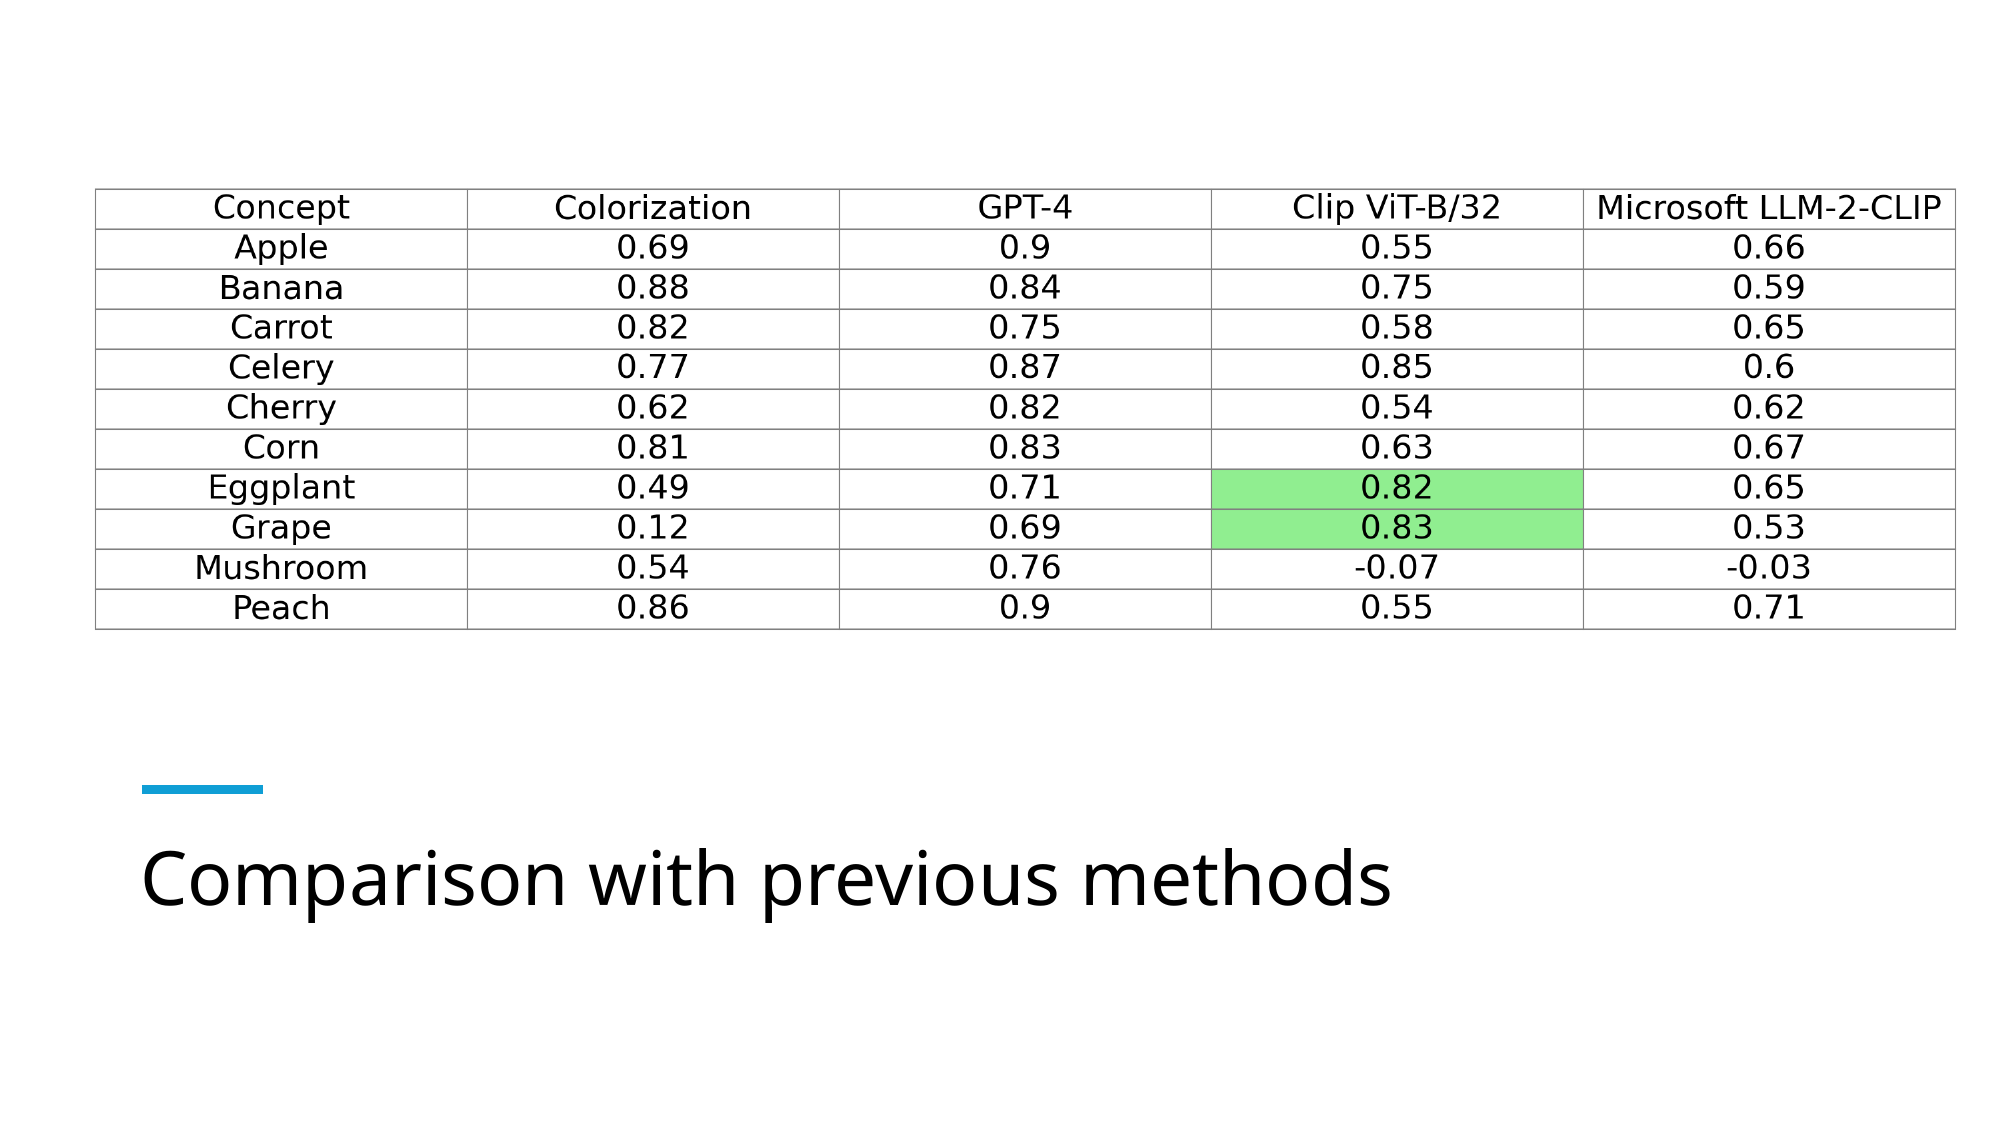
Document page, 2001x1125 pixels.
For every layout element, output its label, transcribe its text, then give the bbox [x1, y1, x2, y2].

title Comparison with previous methods [125, 832, 1784, 931]
picture [0, 61, 2000, 747]
